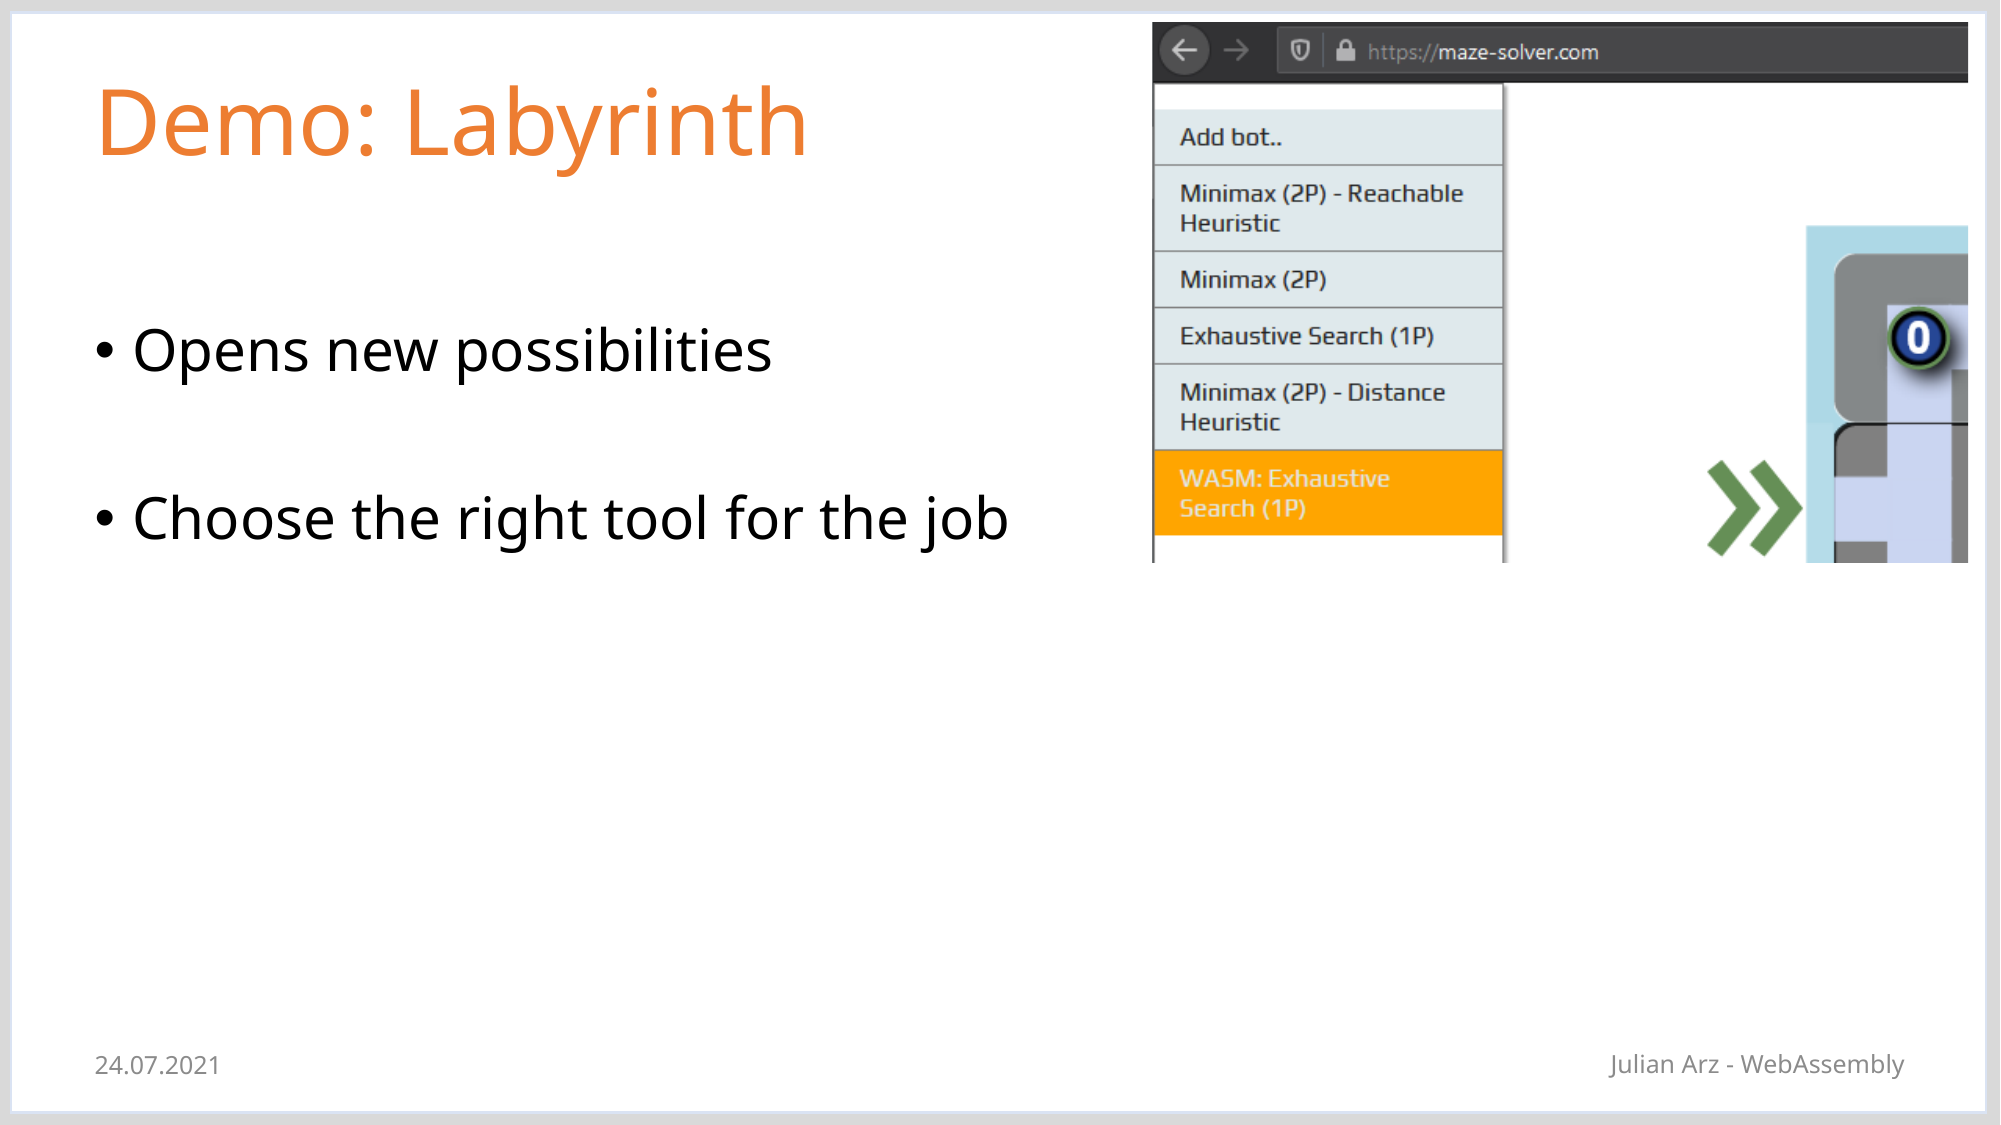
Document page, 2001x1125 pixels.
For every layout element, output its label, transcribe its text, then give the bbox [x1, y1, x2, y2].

picture [1152, 22, 1969, 563]
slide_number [79, 1035, 530, 1096]
title Demo: Labyrinth [79, 59, 1152, 191]
list Opens new possibilities Choose the right tool for the job [79, 223, 1921, 1014]
footer Julian Arz - WebAssembly [546, 1035, 1921, 1096]
